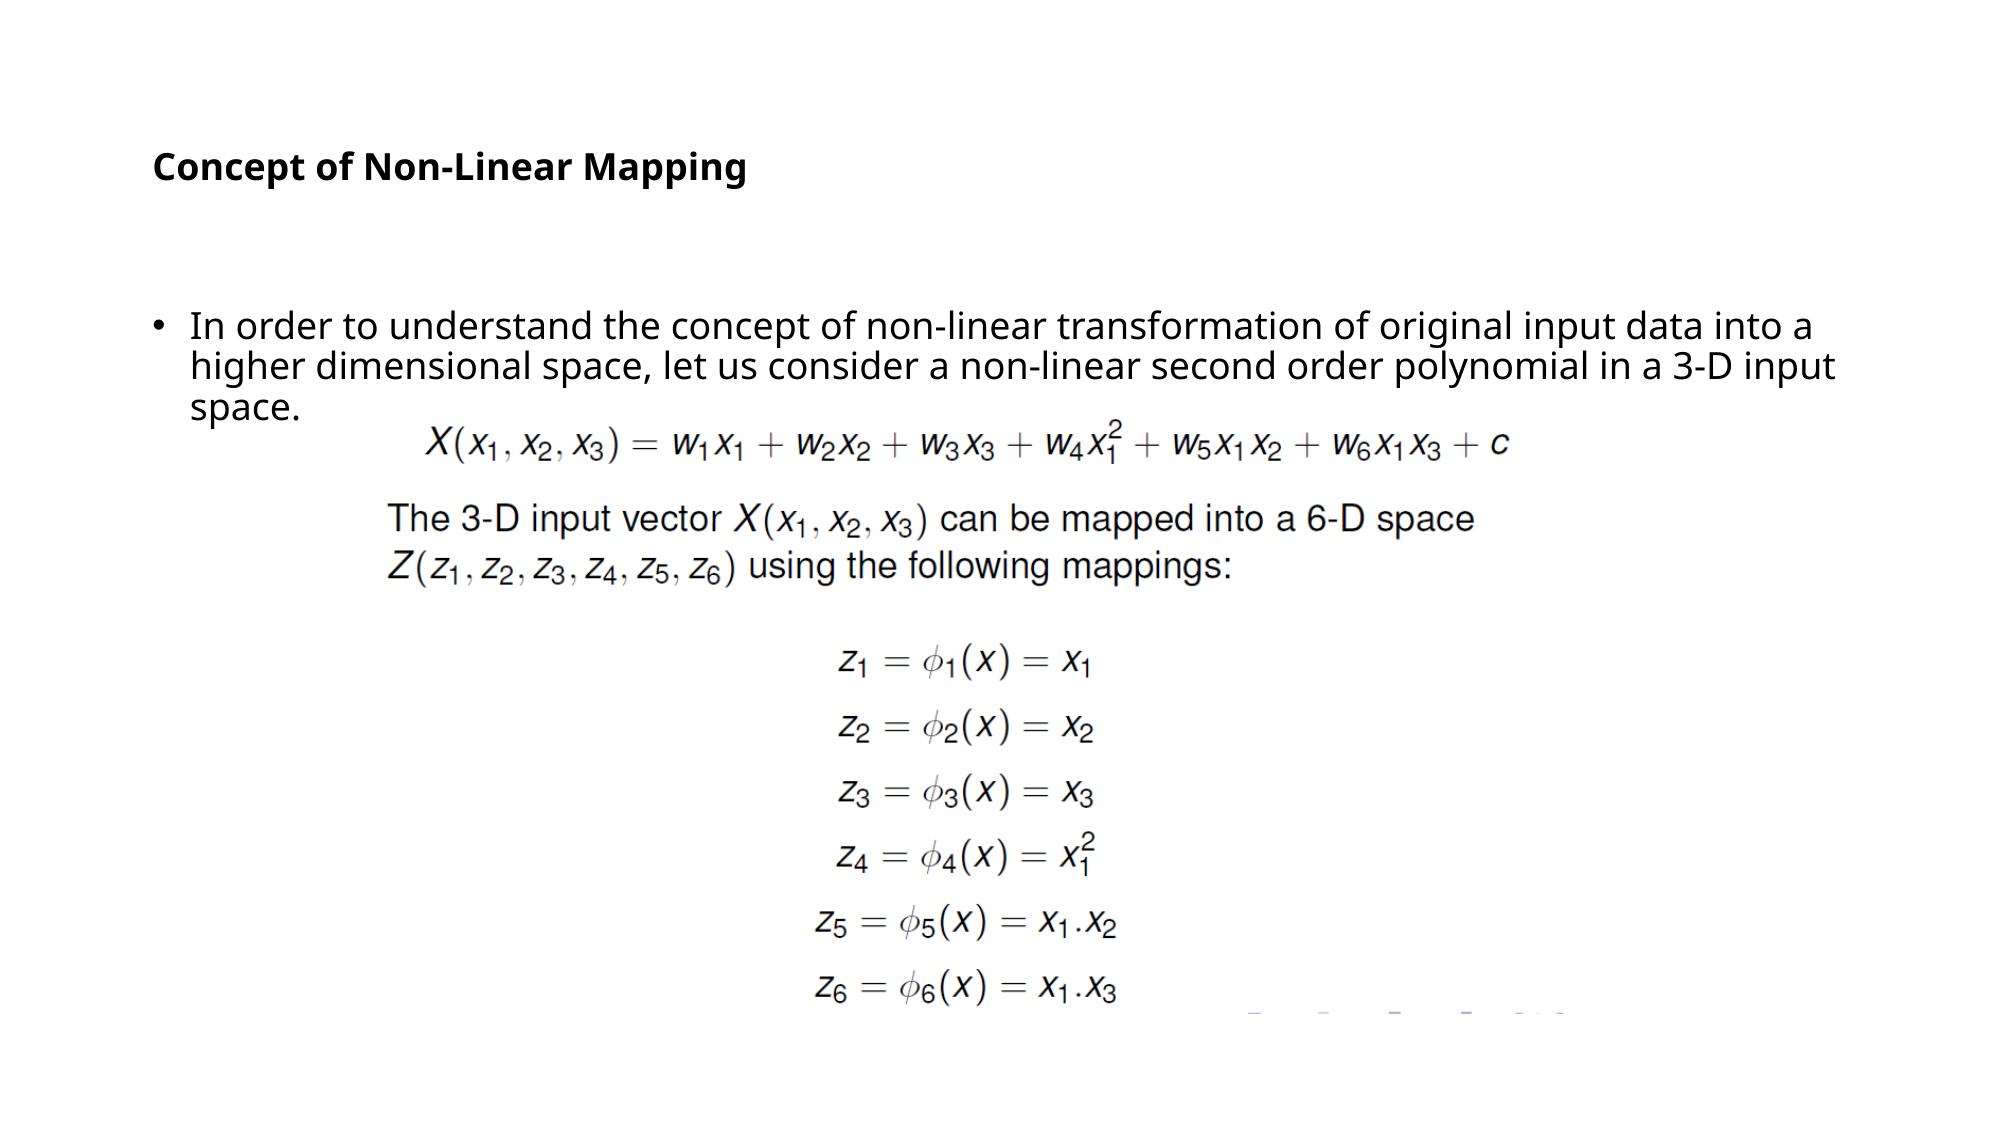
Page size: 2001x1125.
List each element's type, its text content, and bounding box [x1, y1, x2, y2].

picture [356, 401, 1565, 1014]
title Concept of Non-Linear Mapping [137, 59, 1863, 278]
list In order to understand the concept of non-linear transformation of original input data into a higher dimensional space, let us consider a non-linear second order polynomial in a 3-D input space. [137, 299, 1863, 1014]
